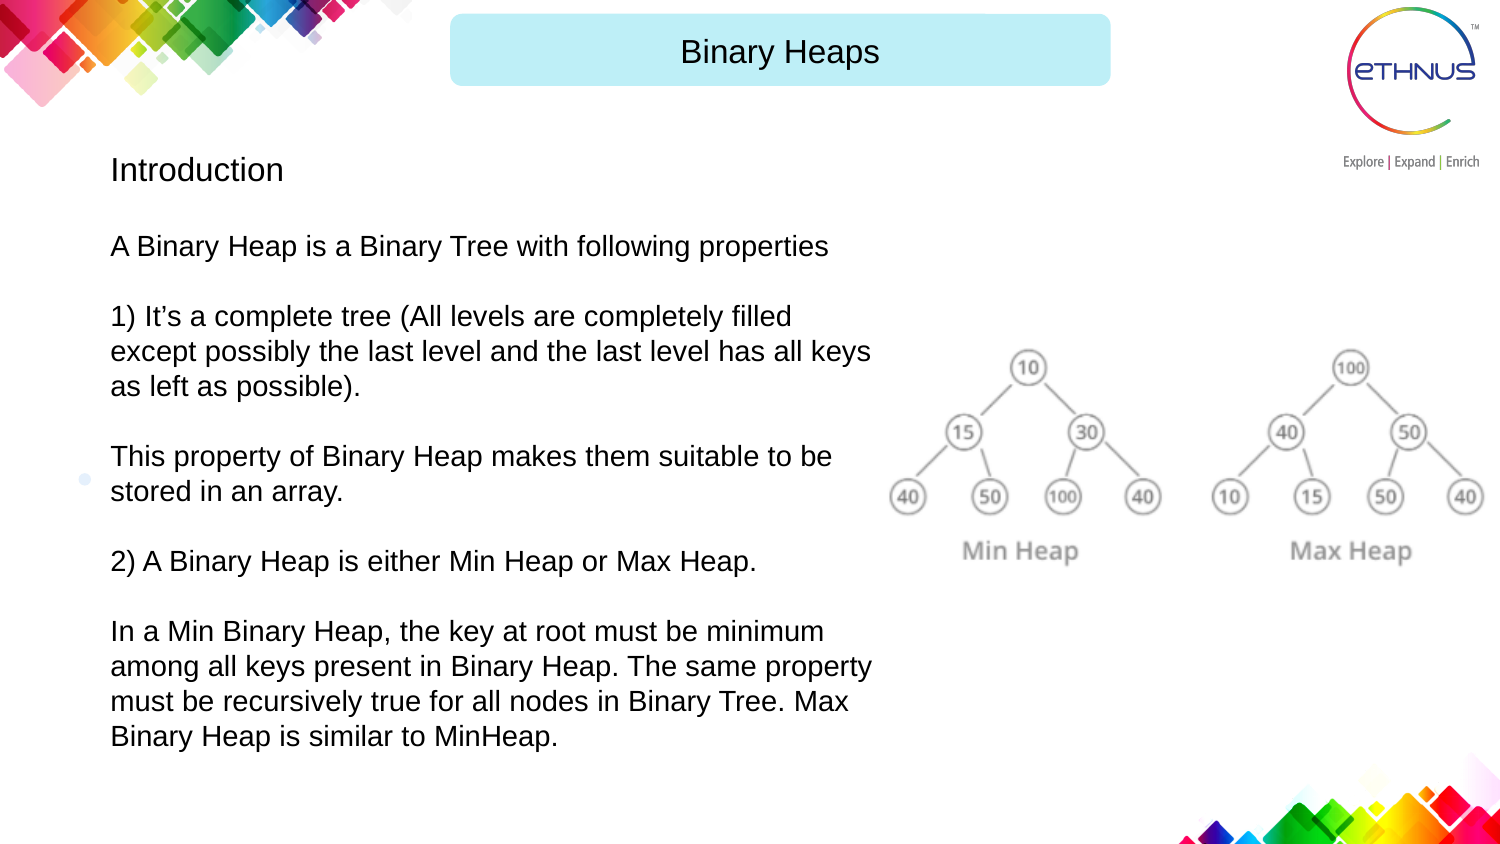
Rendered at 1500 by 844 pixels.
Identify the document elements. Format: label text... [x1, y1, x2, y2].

text_box [78, 473, 92, 486]
text_box Introduction A Binary Heap is a Binary Tree with following properties 1) It’s a complete tree (All levels are completely filled except possibly the last level and the last level has all keys as left as possible). This property of Binary Heap makes them suitable to be stored in an array. 2) A Binary Heap is either Min Heap or Max Heap. In a Min Binary Heap, the key at root must be minimum among all keys present in Binary Heap. The same property must be recursively true for all nodes in Binary Tree. Max Binary Heap is similar to MinHeap. [95, 140, 902, 760]
picture [1344, 7, 1479, 170]
picture [0, 0, 412, 107]
picture [882, 335, 1500, 571]
picture [1110, 752, 1500, 844]
text_box Binary Heaps [450, 13, 1111, 86]
